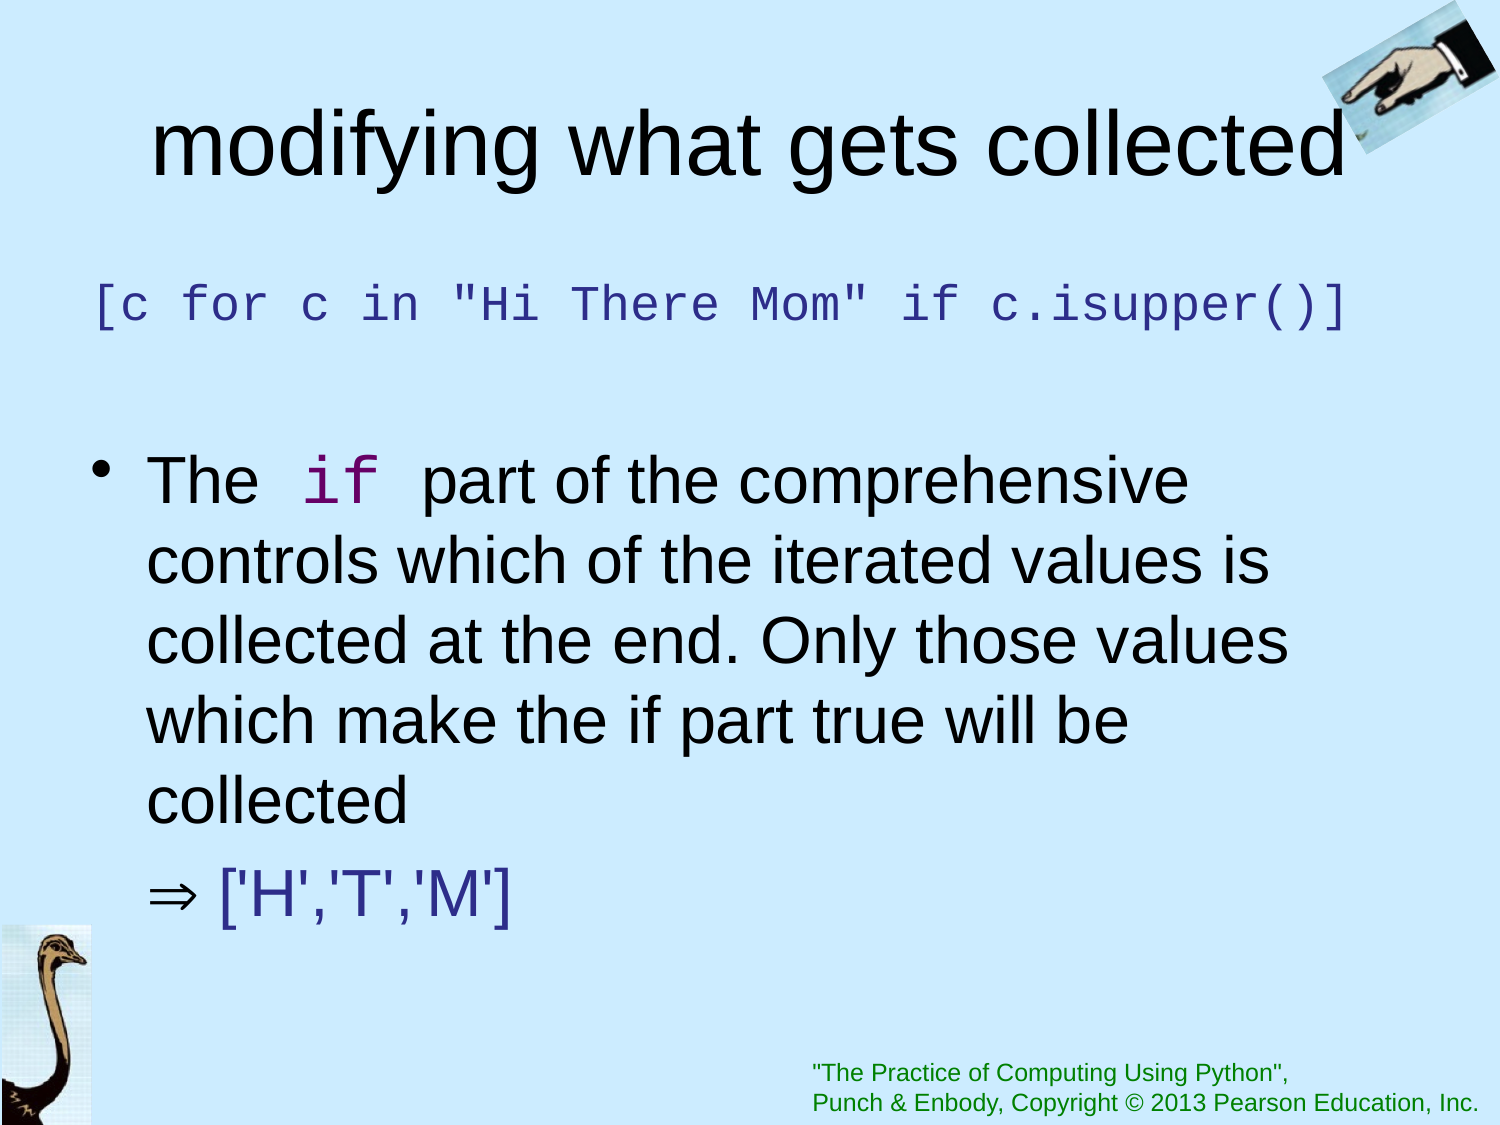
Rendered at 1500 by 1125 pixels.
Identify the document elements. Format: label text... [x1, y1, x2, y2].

picture [2, 924, 92, 1125]
list [c for c in "Hi There Mom" if c.isupper()] The if part of the comprehensive controls which of the iterated values is collected at the end. Only those values which make the if part true will be collected  ['H','T','M'] [75, 262, 1425, 1005]
picture [1378, 0, 1499, 120]
title modifying what gets collected [75, 45, 1425, 233]
